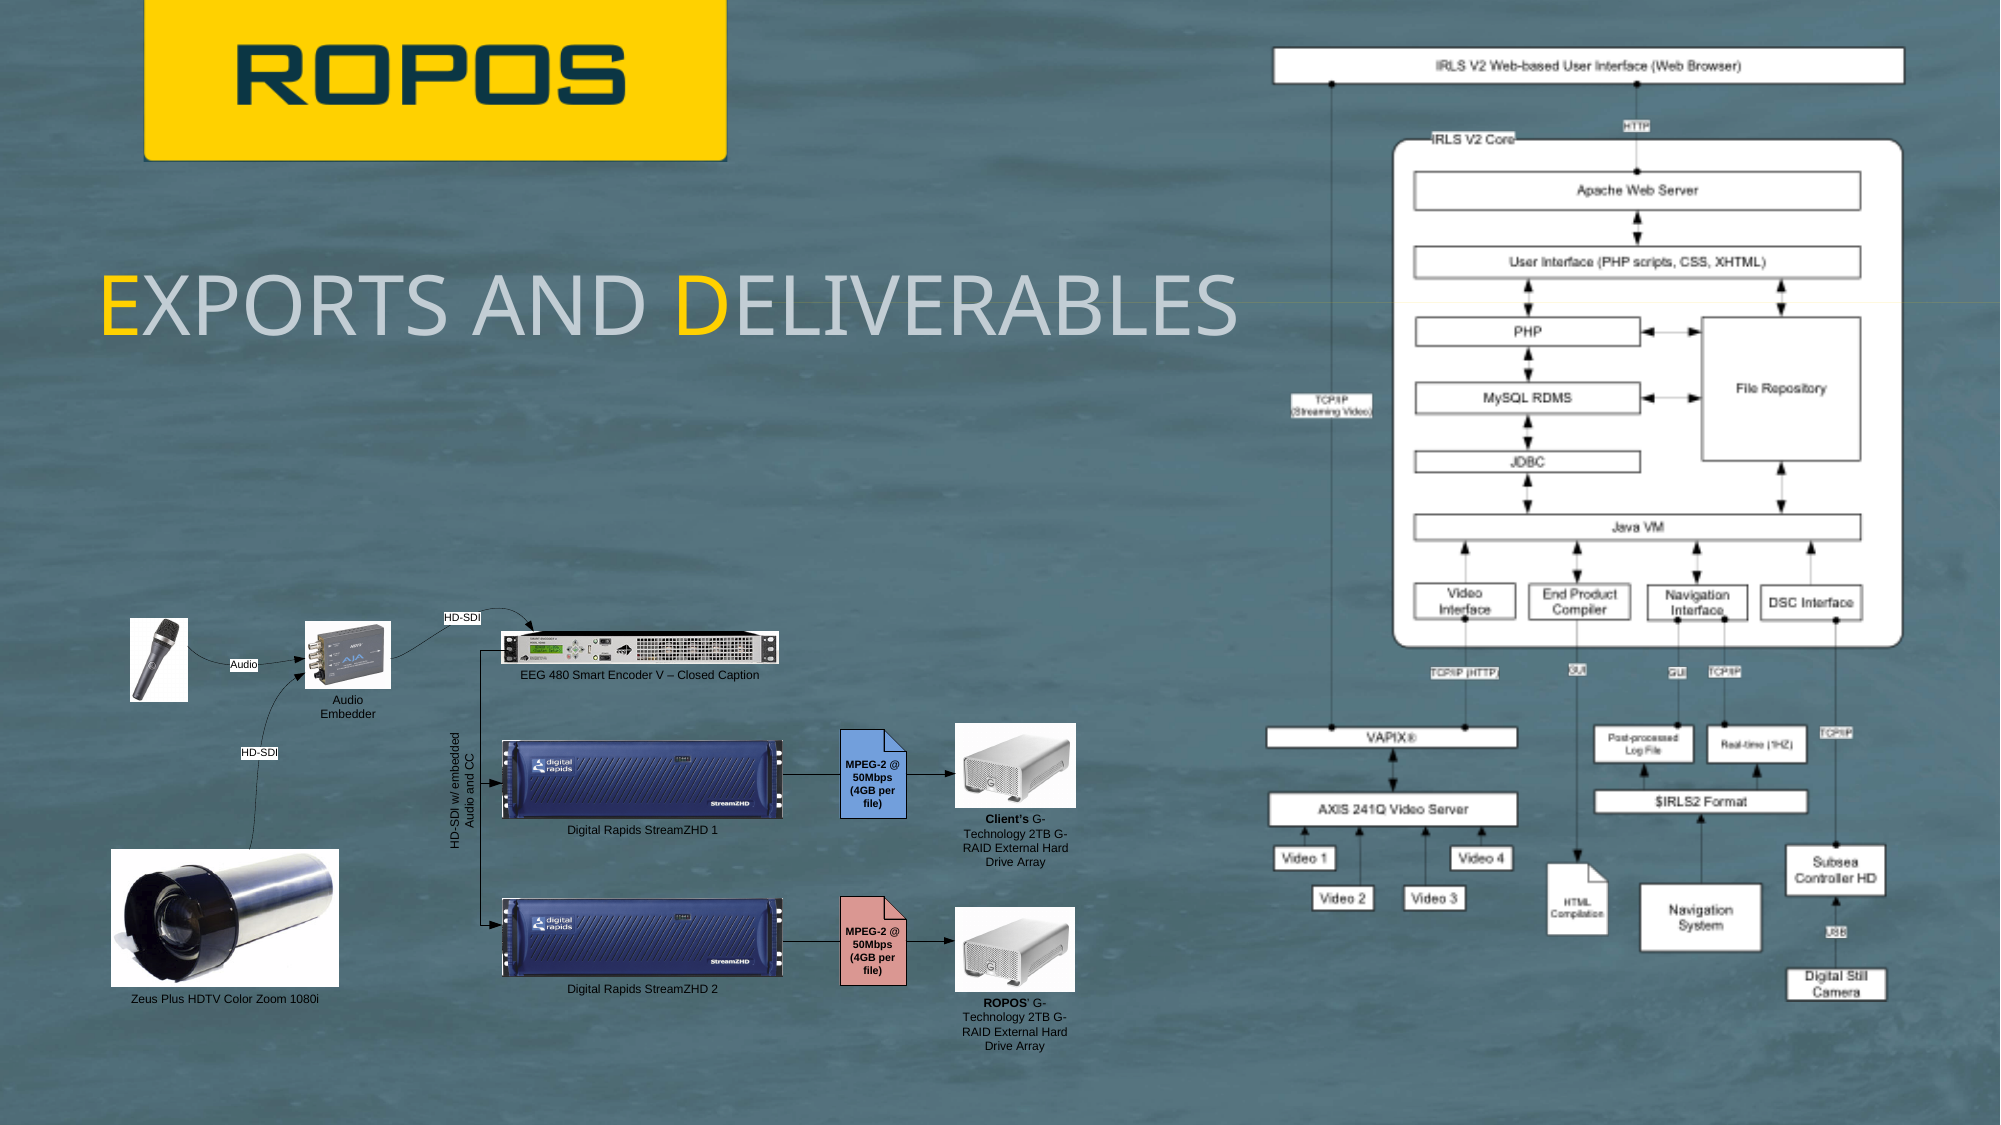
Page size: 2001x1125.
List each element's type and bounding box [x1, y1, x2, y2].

picture [0, 0, 2000, 1125]
text_box [109, 595, 1078, 1056]
